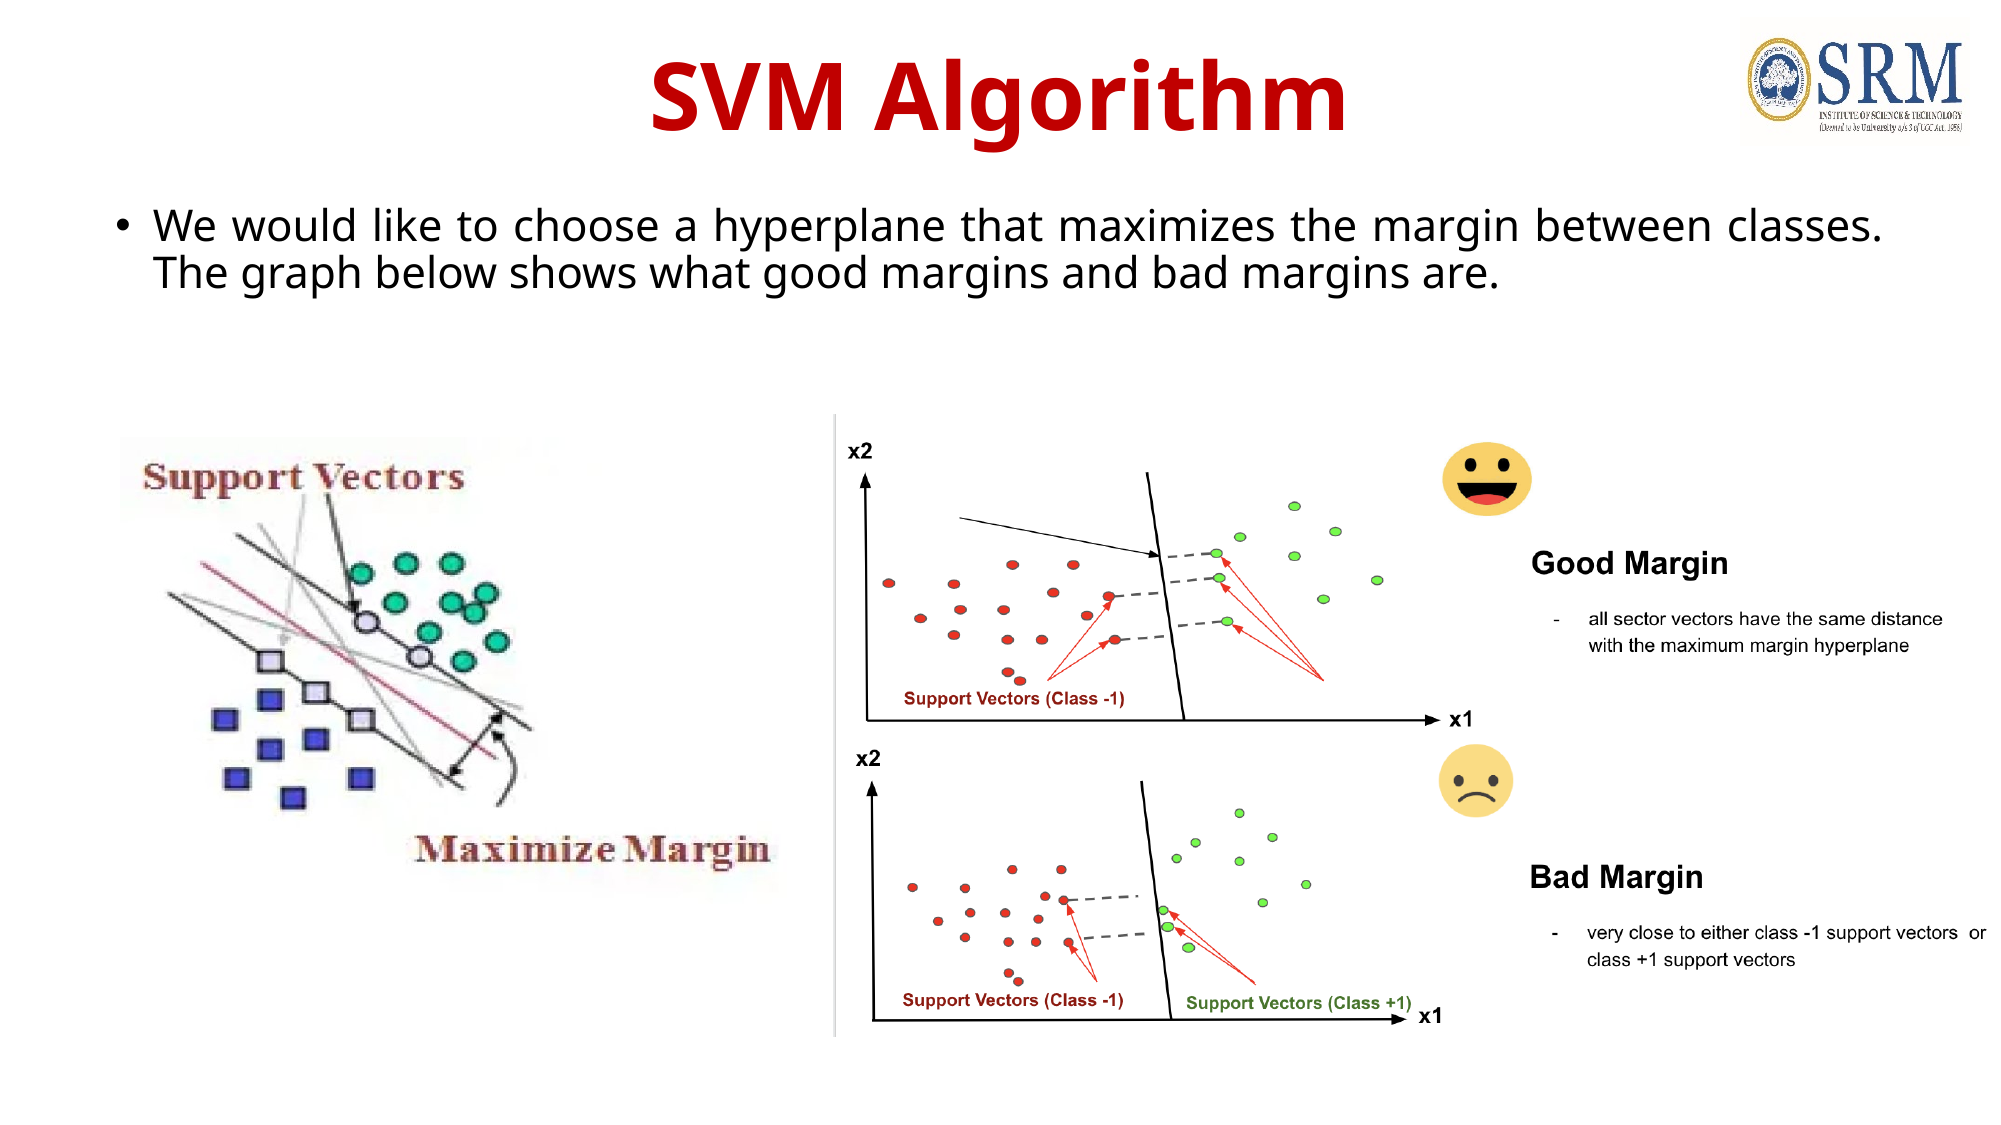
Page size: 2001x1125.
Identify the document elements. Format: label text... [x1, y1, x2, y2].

list We would like to choose a hyperplane that maximizes the margin between classes. The graph below shows what good margins and bad margins are. [100, 196, 1900, 797]
picture [1740, 17, 1970, 146]
title SVM Algorithm [137, 59, 1863, 140]
picture [120, 437, 814, 911]
picture [833, 414, 1992, 1037]
